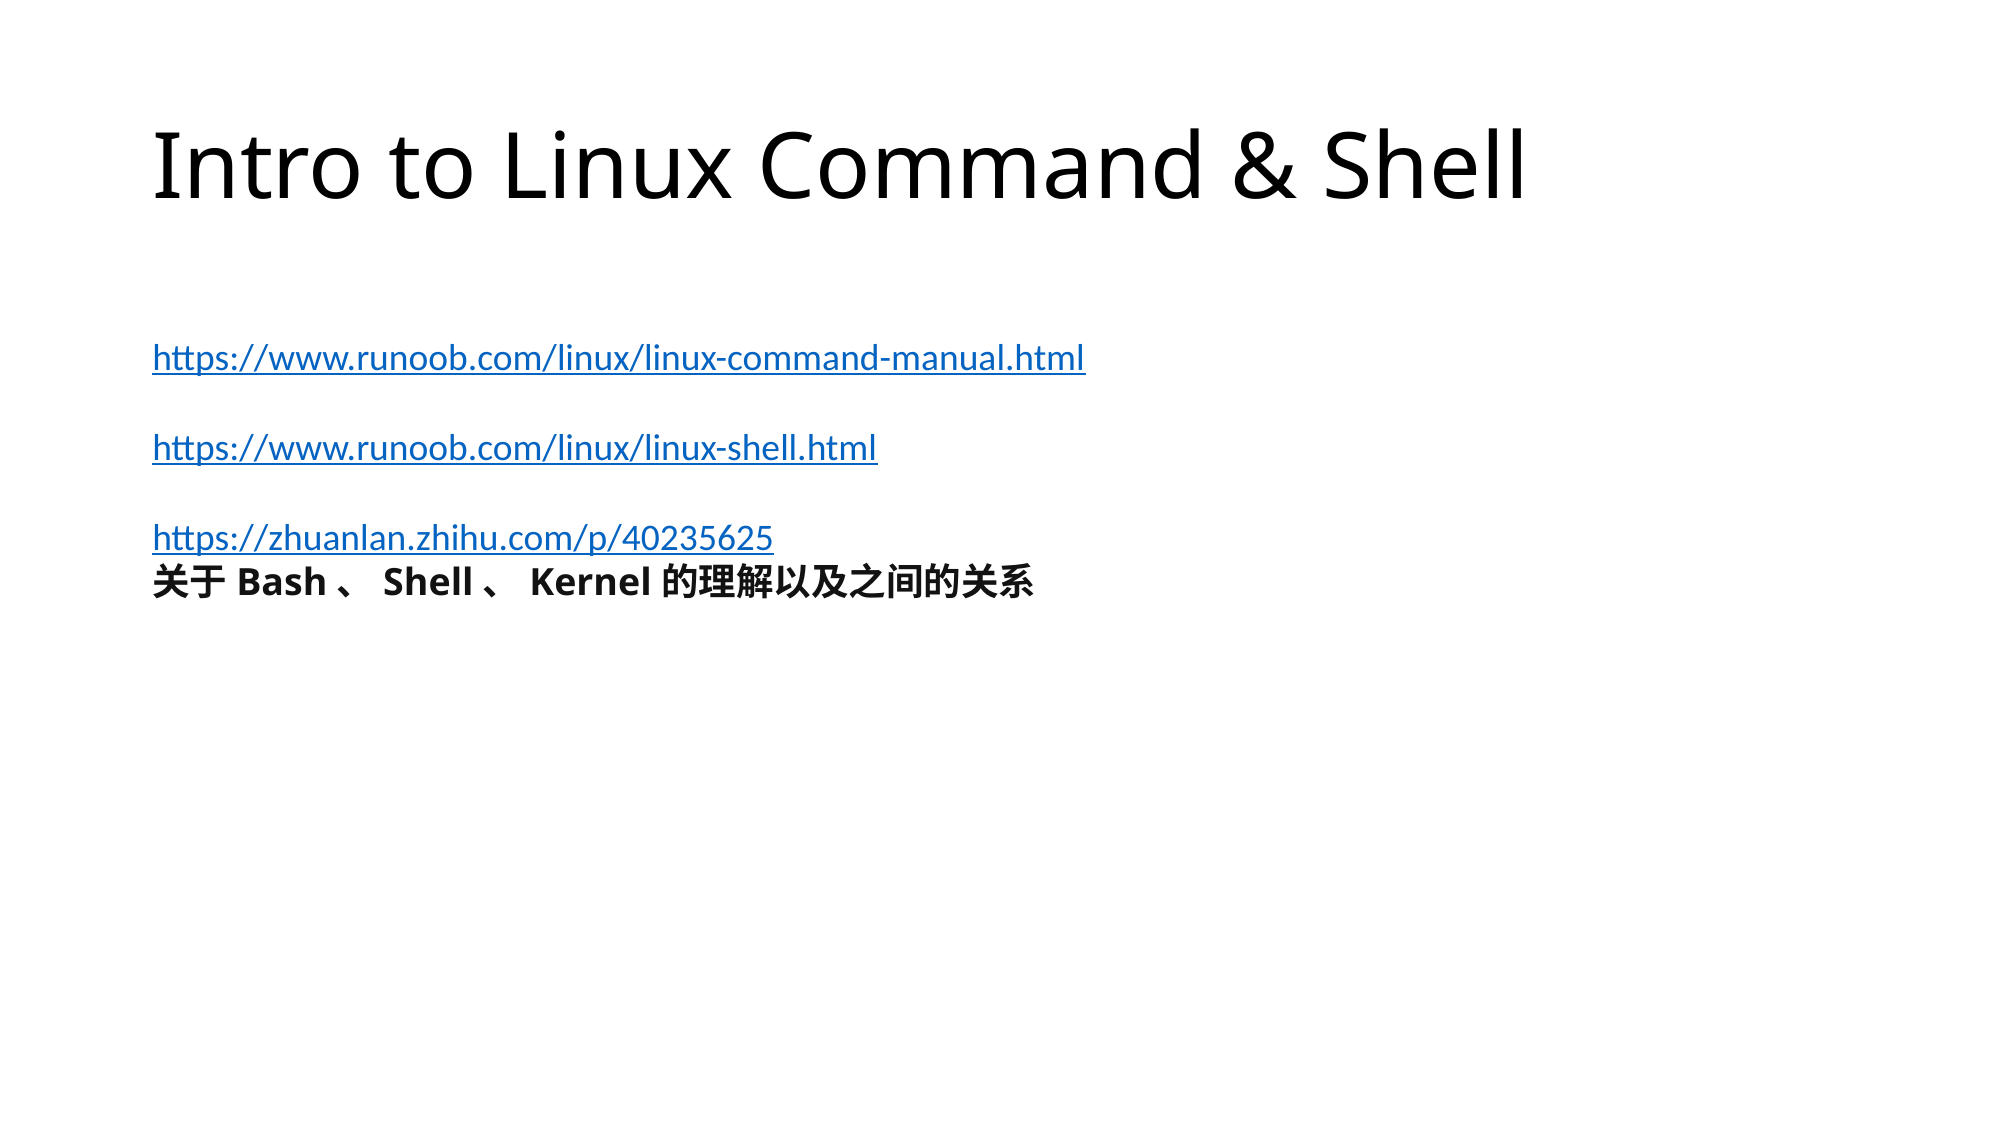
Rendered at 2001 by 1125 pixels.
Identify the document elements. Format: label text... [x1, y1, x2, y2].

title Intro to Linux Command & Shell [137, 59, 1863, 278]
text_box https://www.runoob.com/linux/linux-command-manual.html https://www.runoob.com/linux/linux-shell.html https://zhuanlan.zhihu.com/p/40235625 关于Bash、Shell、Kernel的理解以及之间的关系 [137, 325, 1138, 656]
